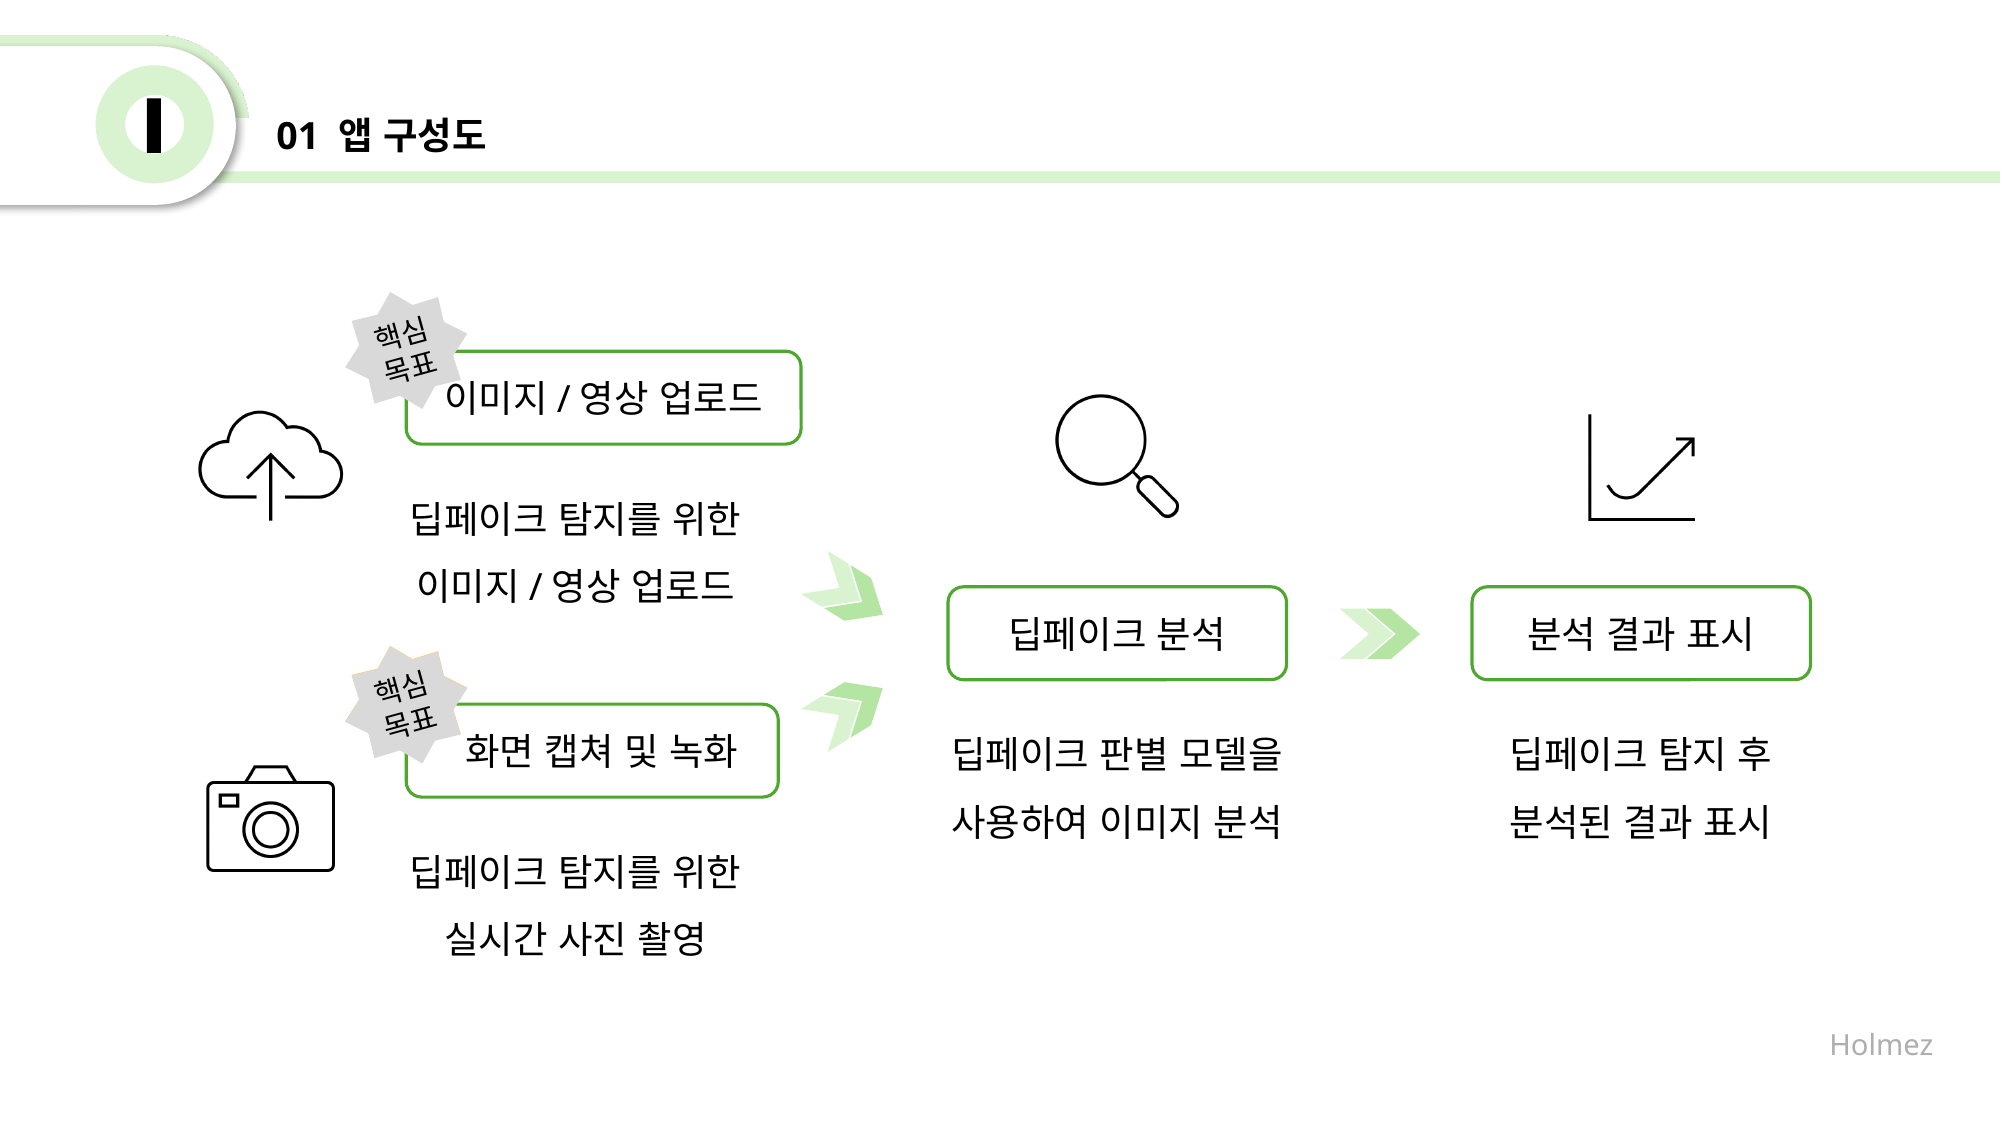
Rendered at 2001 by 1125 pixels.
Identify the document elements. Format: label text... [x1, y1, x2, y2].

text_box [194, 703, 798, 982]
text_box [1339, 608, 1421, 660]
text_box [895, 380, 1339, 865]
text_box 핵심 목표 [349, 644, 470, 703]
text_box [1419, 391, 1863, 865]
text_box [807, 567, 890, 736]
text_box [194, 350, 802, 629]
text_box 핵심 목표 [349, 289, 470, 350]
text_box Holmez [1814, 980, 2000, 1070]
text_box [0, 35, 2000, 206]
